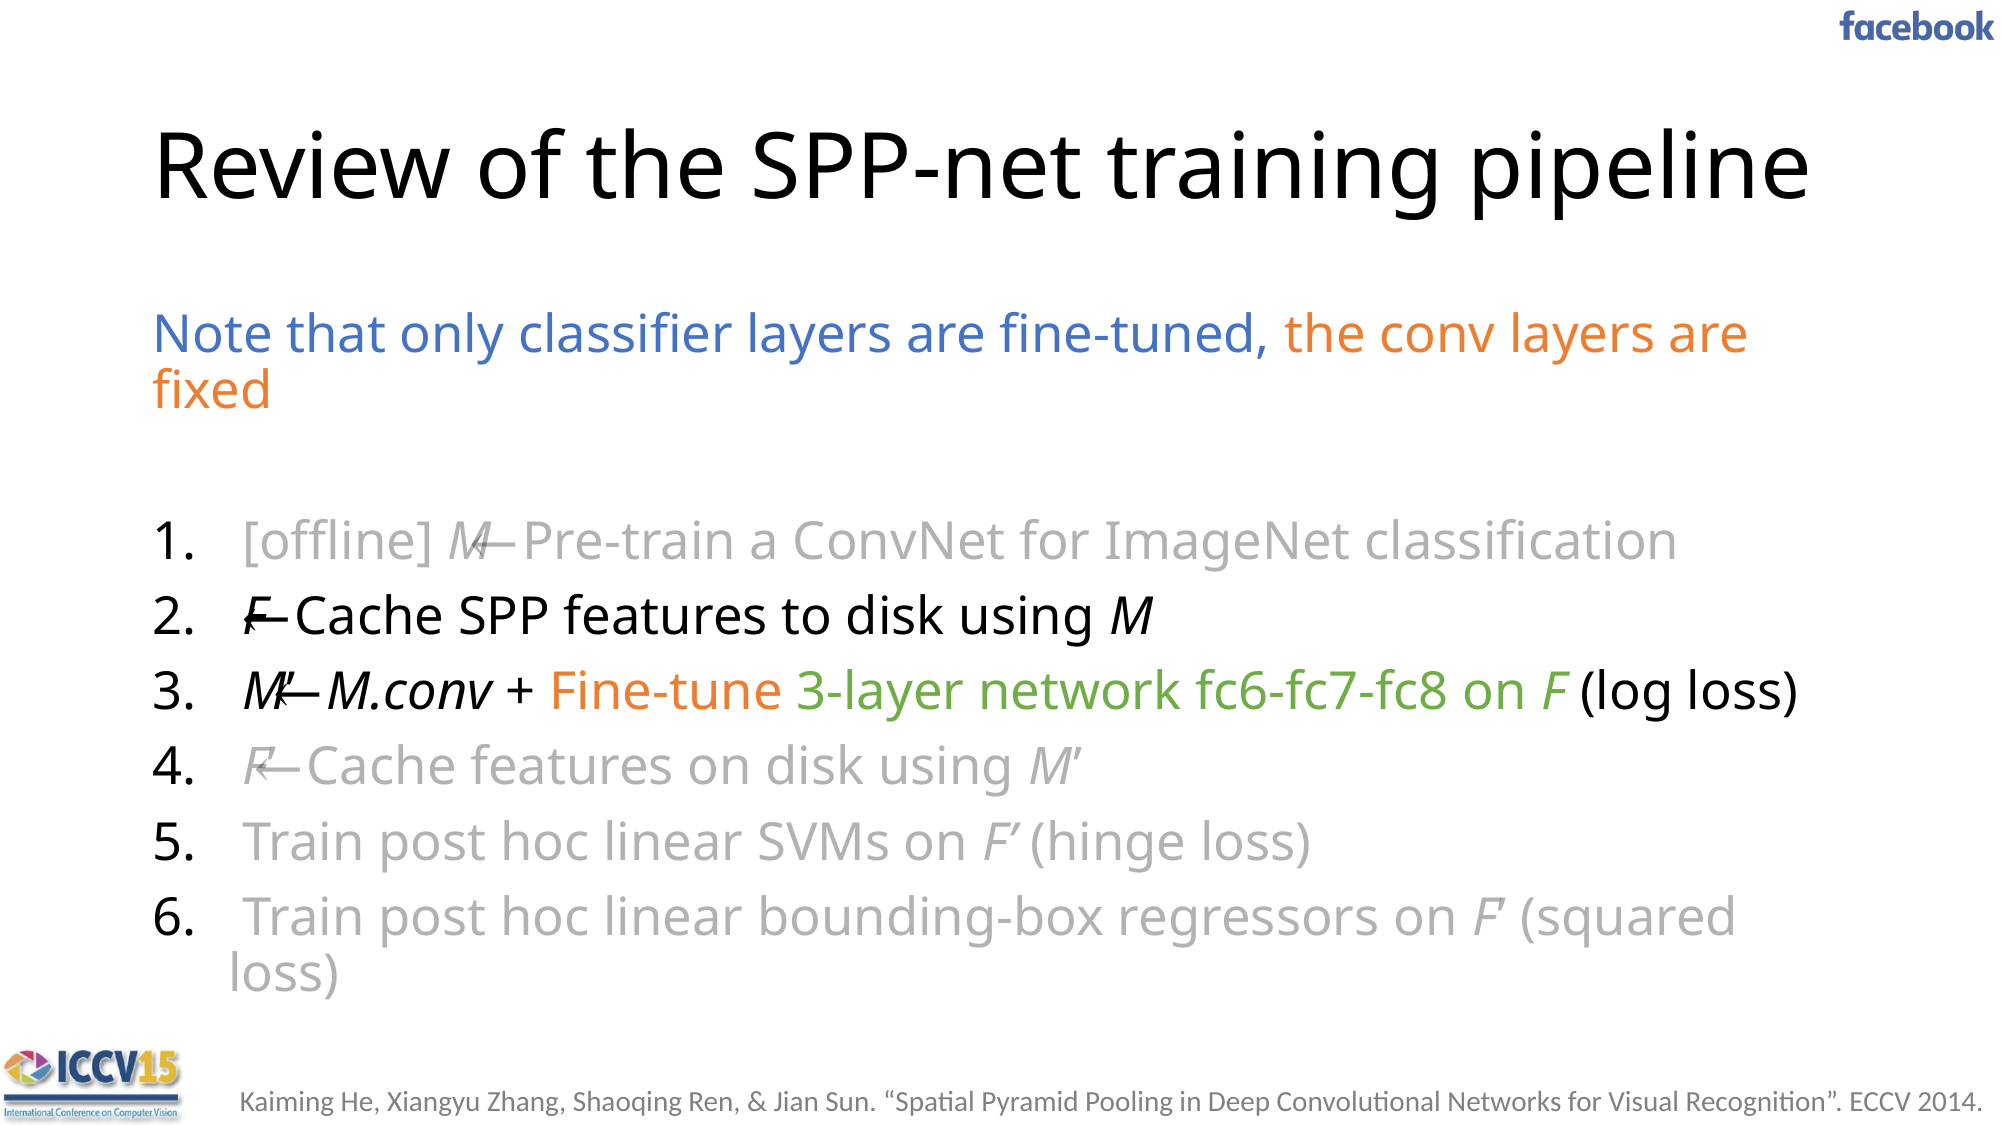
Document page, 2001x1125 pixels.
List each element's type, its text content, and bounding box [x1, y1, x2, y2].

list Note that only classifier layers are fine-tuned, the conv layers are fixed [offline] M ⃪ Pre-train a ConvNet for ImageNet classification F ⃪ Cache SPP features to disk using M M’ ⃪ M.conv + Fine-tune 3-layer network fc6-fc7-fc8 on F (log loss) F’ ⃪ Cache features on disk using M’ Train post hoc linear SVMs on F’ (hinge loss) Train post hoc linear bounding-box regressors on F’ (squared loss) [137, 299, 1863, 1014]
picture [0, 1042, 185, 1125]
text_box Kaiming He, Xiangyu Zhang, Shaoqing Ren, & Jian Sun. “Spatial Pyramid Pooling in Deep Convolutional Networks for Visual Recognition”. ECCV 2014. [160, 1074, 2000, 1125]
title Review of the SPP-net training pipeline [137, 59, 1863, 278]
